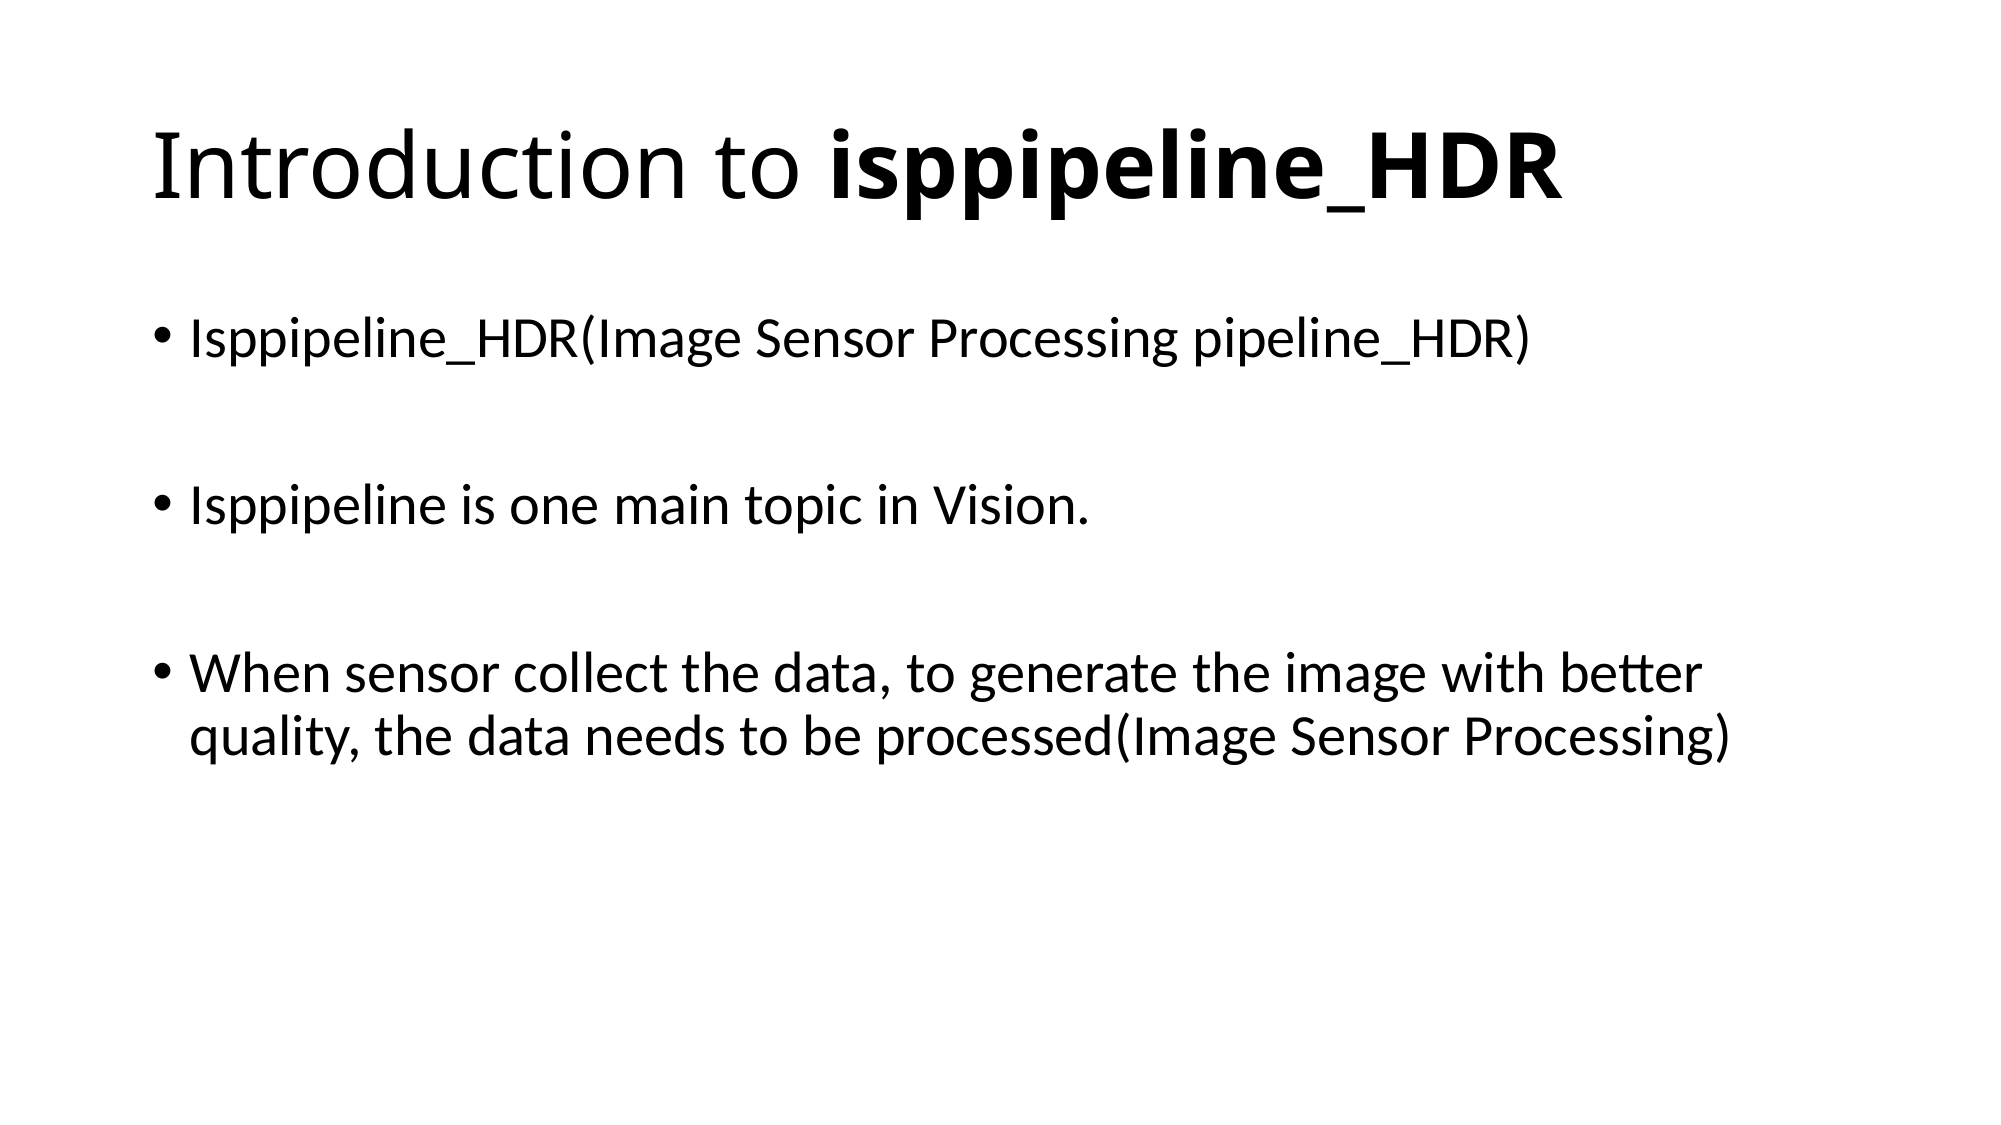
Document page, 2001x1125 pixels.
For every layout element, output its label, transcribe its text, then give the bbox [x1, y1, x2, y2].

list Isppipeline_HDR(Image Sensor Processing pipeline_HDR) Isppipeline is one main topic in Vision. When sensor collect the data, to generate the image with better quality, the data needs to be processed(Image Sensor Processing) [137, 299, 1863, 1014]
title Introduction to isppipeline_HDR [137, 59, 1863, 278]
